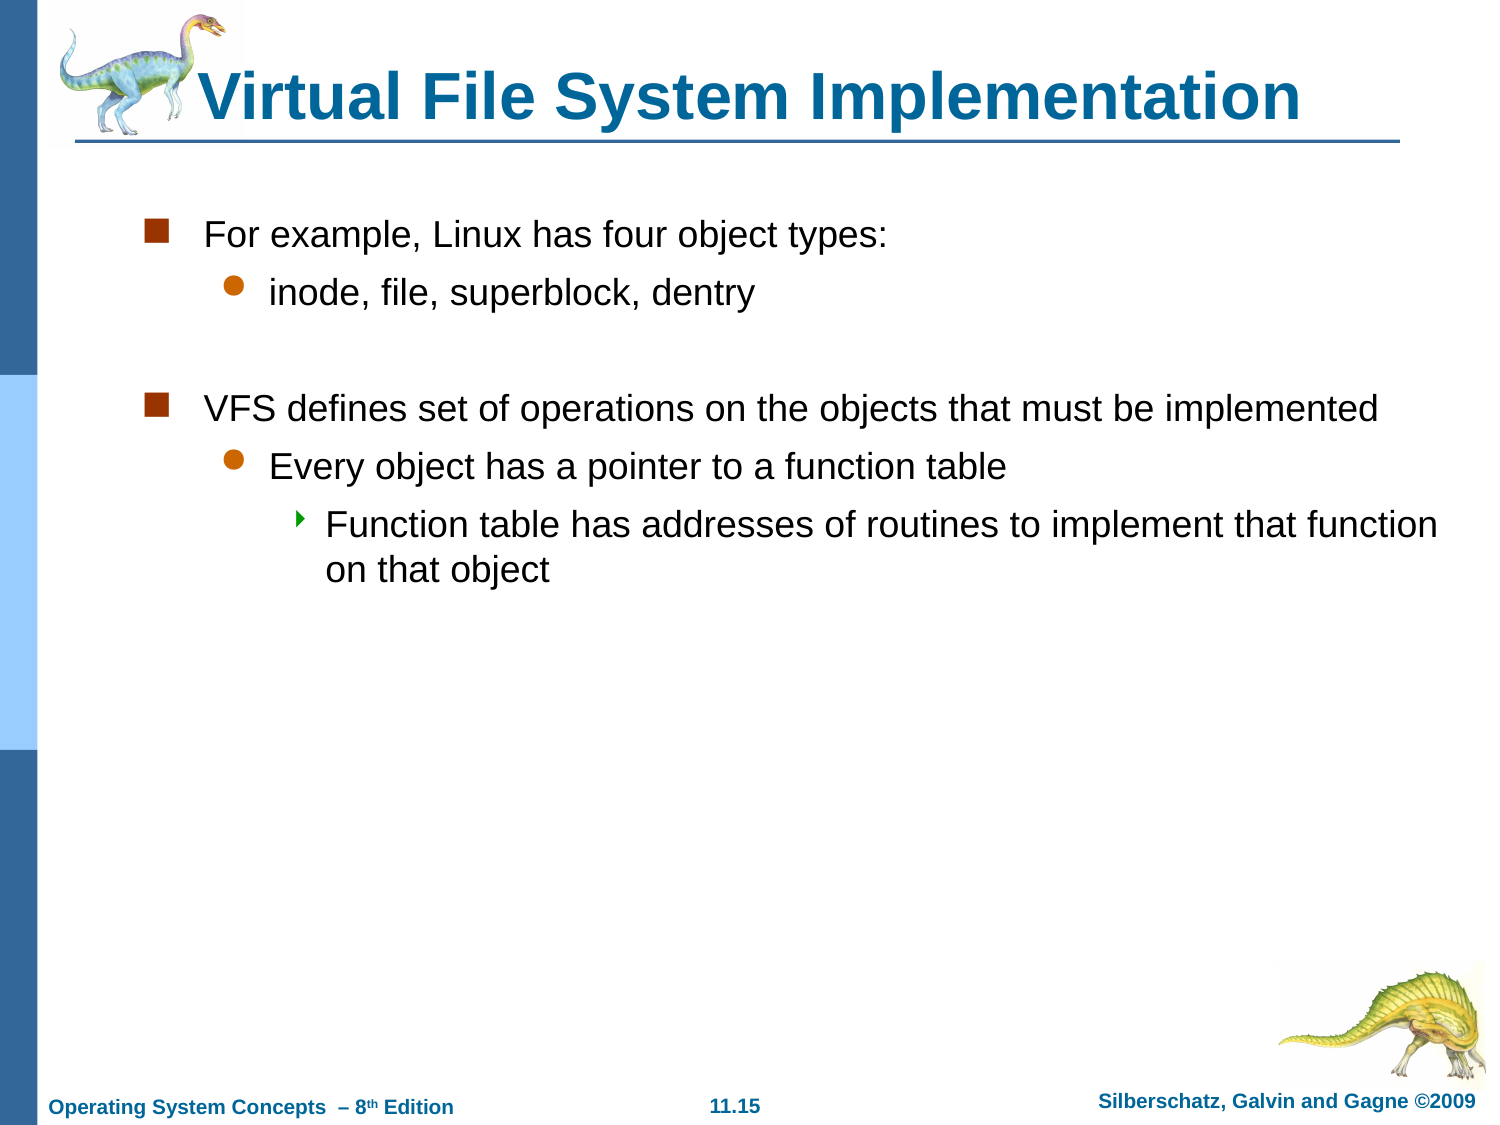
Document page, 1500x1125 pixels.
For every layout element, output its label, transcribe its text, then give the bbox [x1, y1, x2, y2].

picture [1415, 1093, 1423, 1098]
title Virtual File System Implementation [74, 45, 1426, 141]
list For example, Linux has four object types: inode, file, superblock, dentry VFS defines set of operations on the objects that must be implemented Every object has a pointer to a function table Function table has addresses of routines to implement that function on that object [132, 202, 1483, 946]
picture [46, 0, 244, 149]
picture [1275, 959, 1486, 1090]
